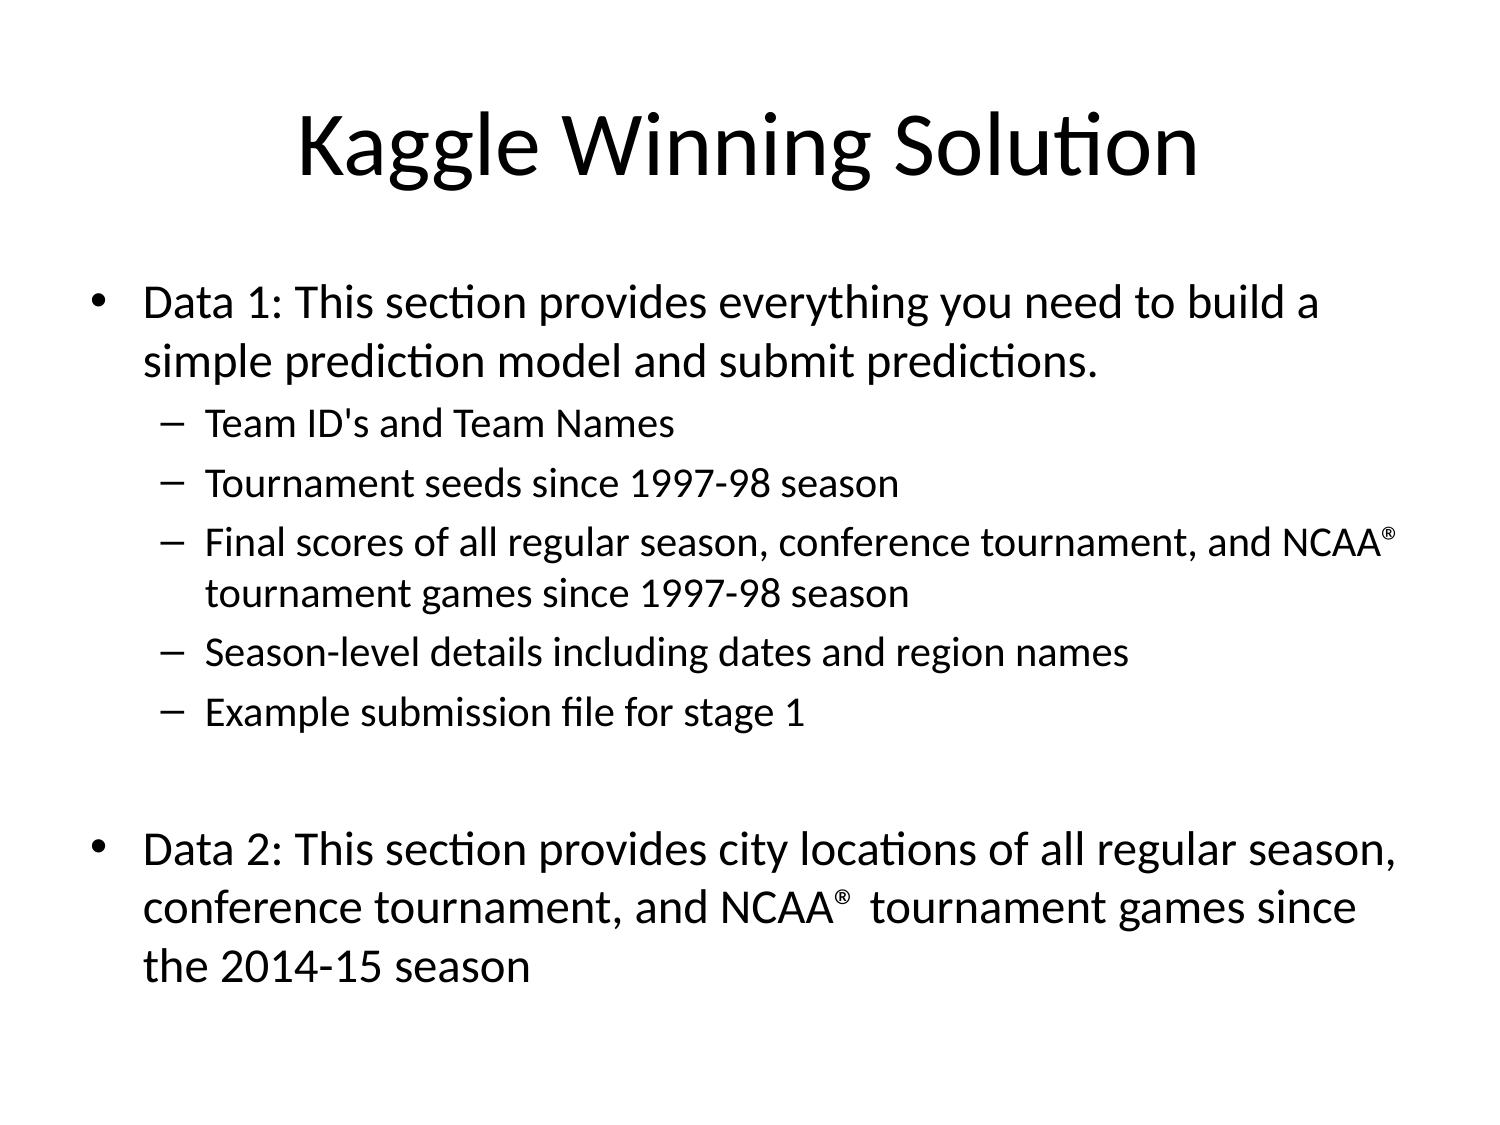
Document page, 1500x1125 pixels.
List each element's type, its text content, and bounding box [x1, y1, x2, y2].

list Data 1: This section provides everything you need to build a simple prediction model and submit predictions. Team ID's and Team Names Tournament seeds since 1997-98 season Final scores of all regular season, conference tournament, and NCAA® tournament games since 1997-98 season Season-level details including dates and region names Example submission file for stage 1 Data 2: This section provides city locations of all regular season, conference tournament, and NCAA® tournament games since the 2014-15 season [75, 262, 1425, 1005]
title Kaggle Winning Solution [75, 45, 1425, 233]
